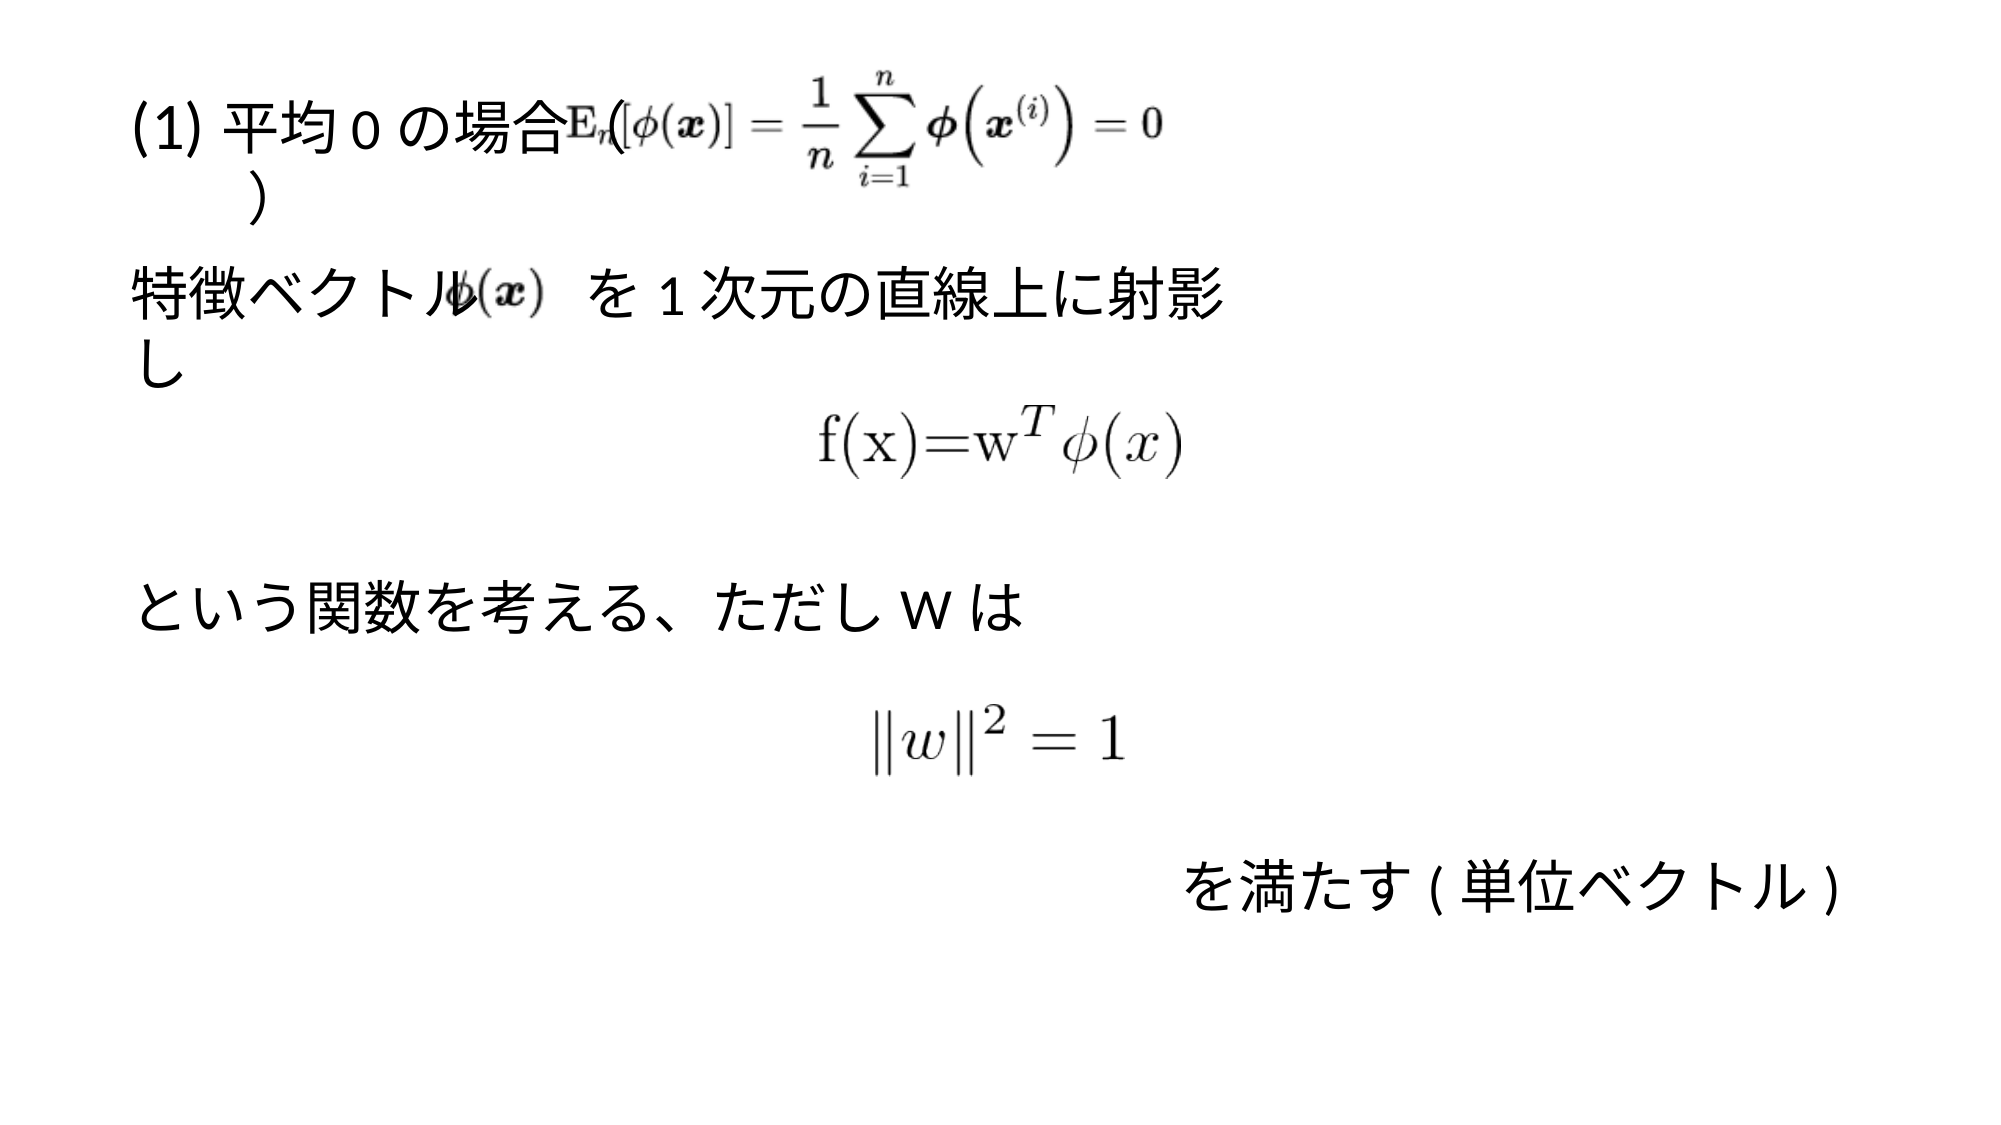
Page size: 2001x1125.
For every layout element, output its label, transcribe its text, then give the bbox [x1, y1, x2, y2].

text_box (1)平均0の場合（ ） [116, 75, 1476, 240]
picture [875, 704, 1125, 777]
text_box 特徴ベクトル を1次元の直線上に射影し [116, 249, 1295, 405]
text_box という関数を考える、ただしWは [116, 564, 1249, 649]
picture [819, 405, 1181, 479]
picture [424, 246, 564, 341]
picture [548, 52, 1181, 206]
text_box を満たす(単位ベクトル) [116, 773, 2000, 998]
